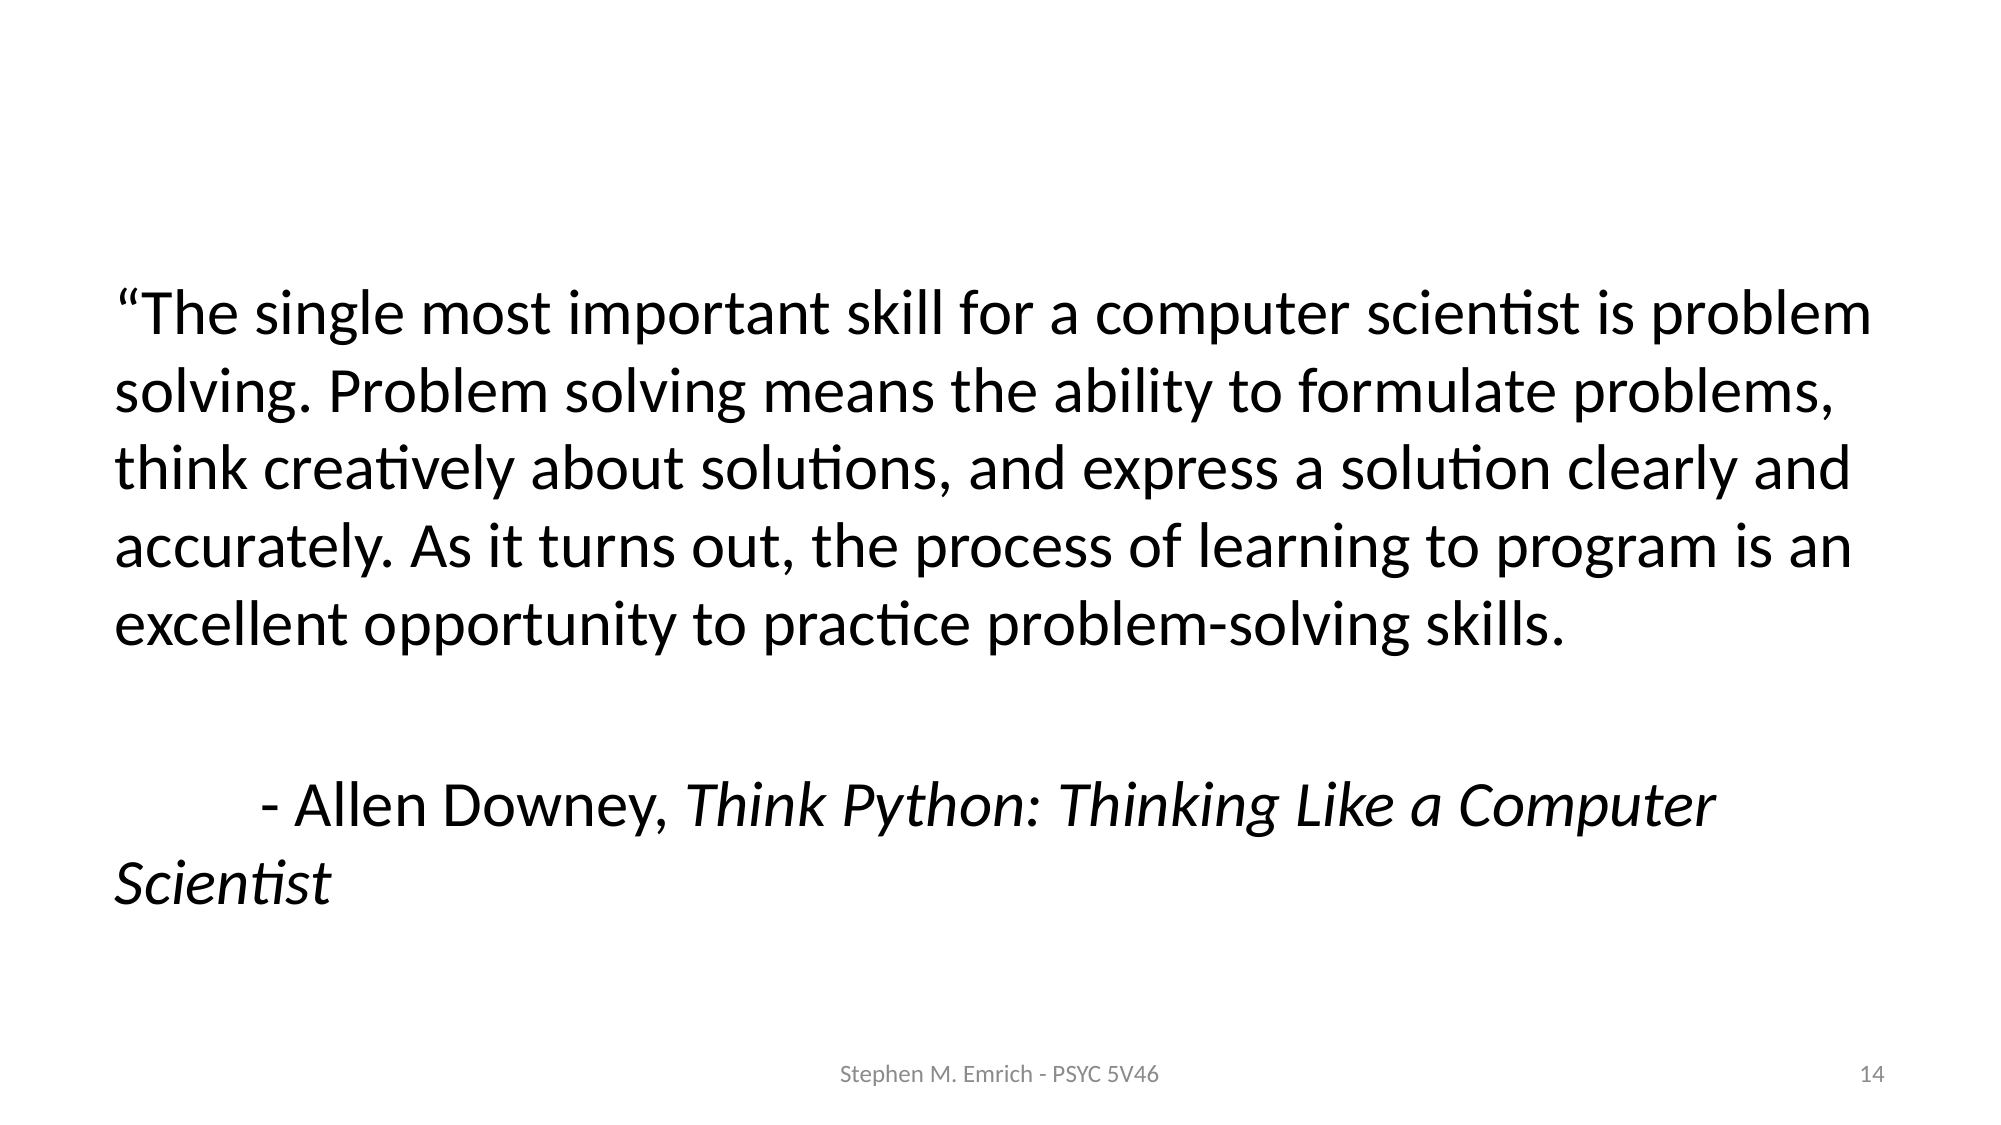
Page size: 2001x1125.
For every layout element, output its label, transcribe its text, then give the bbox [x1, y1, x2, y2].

list “The single most important skill for a computer scientist is problem solving. Problem solving means the ability to formulate problems, think creatively about solutions, and express a solution clearly and accurately. As it turns out, the process of learning to program is an excellent opportunity to practice problem-solving skills. - Allen Downey, Think Python: Thinking Like a Computer Scientist [99, 262, 1900, 1005]
slide_number 14 [1433, 1042, 1900, 1103]
footer Stephen M. Emrich - PSYC 5V46 [683, 1042, 1317, 1103]
